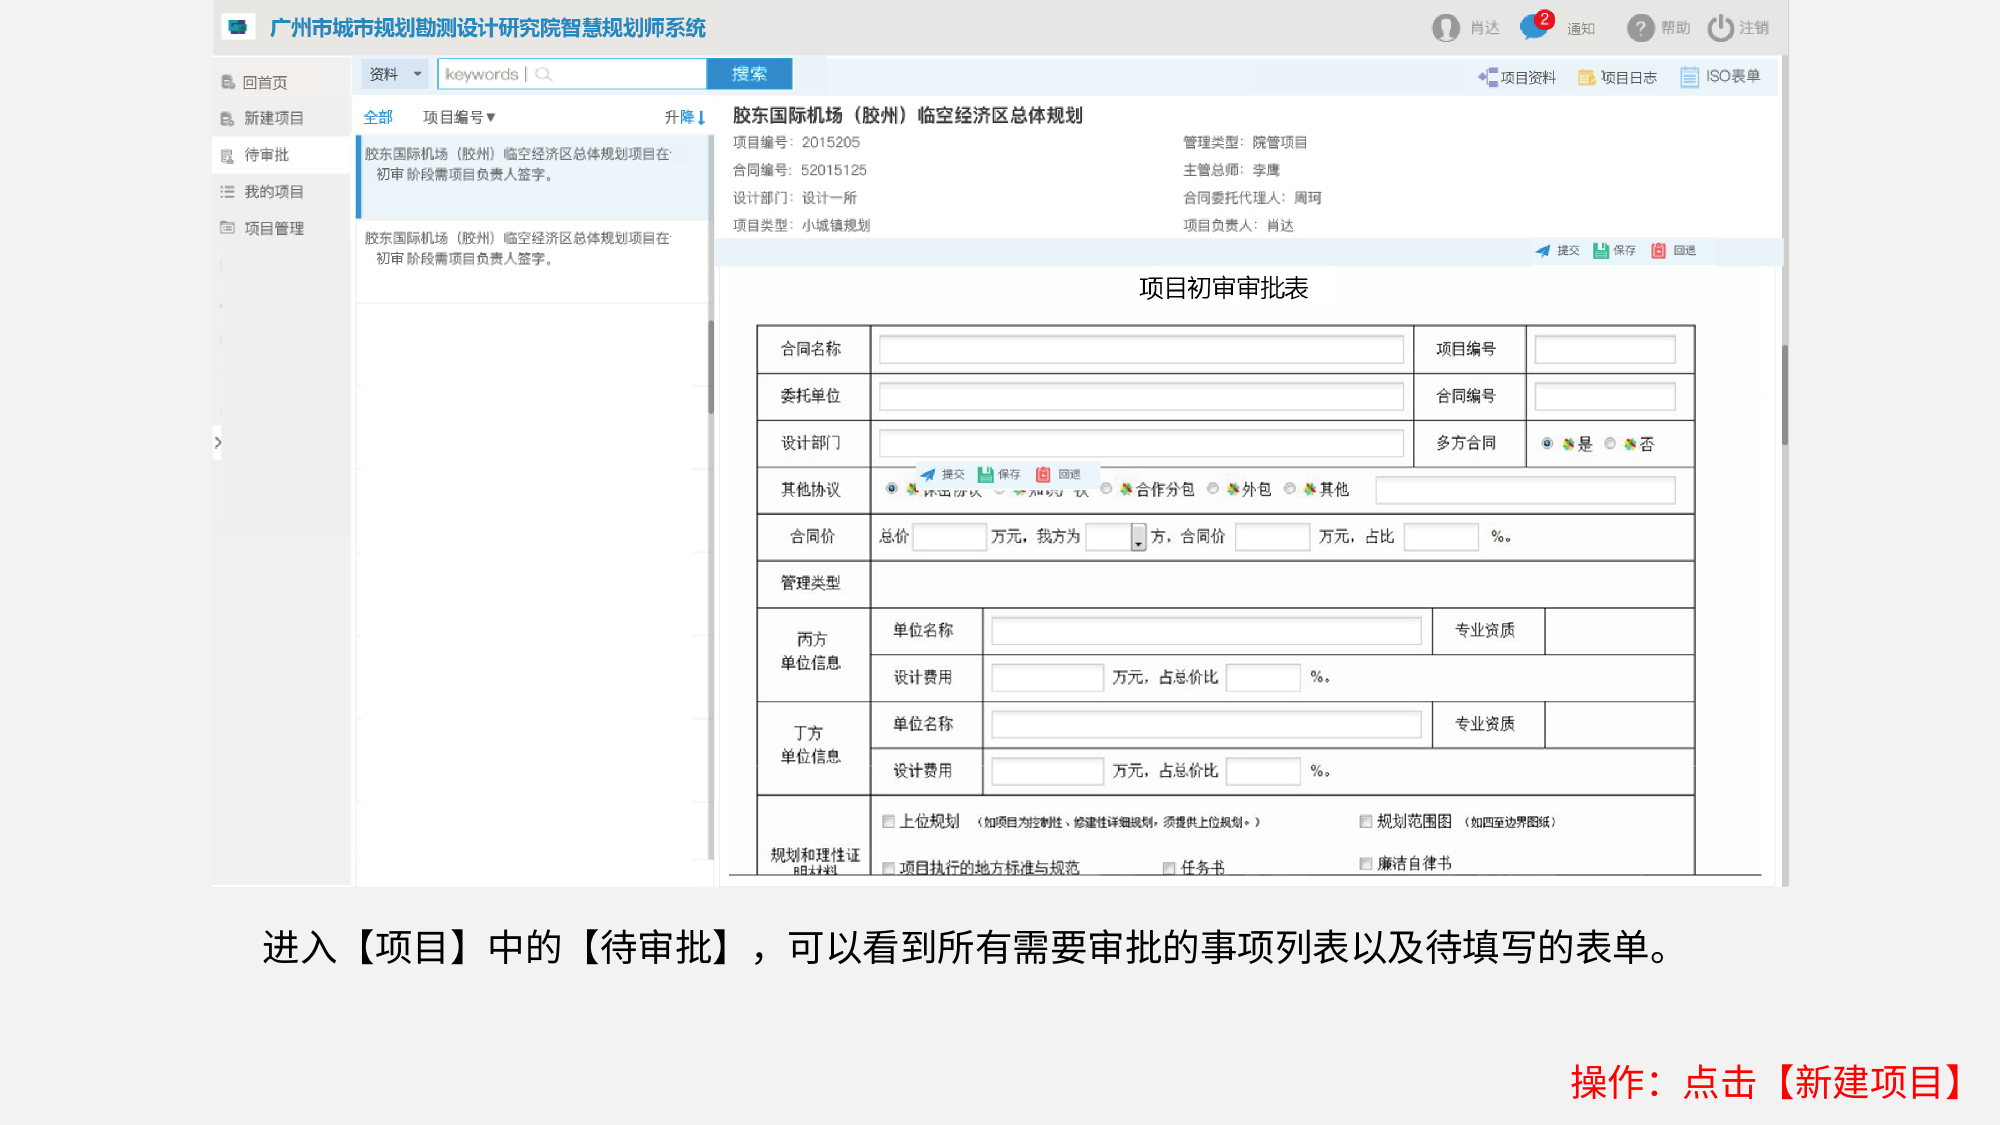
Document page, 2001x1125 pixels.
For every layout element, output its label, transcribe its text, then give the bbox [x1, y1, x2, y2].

text_box 操作：点击【新建项目】 [1555, 1051, 1998, 1112]
picture [212, 0, 1788, 887]
text_box 进入【项目】中的【待审批】，可以看到所有需要审批的事项列表以及待填写的表单。 [248, 916, 1703, 977]
